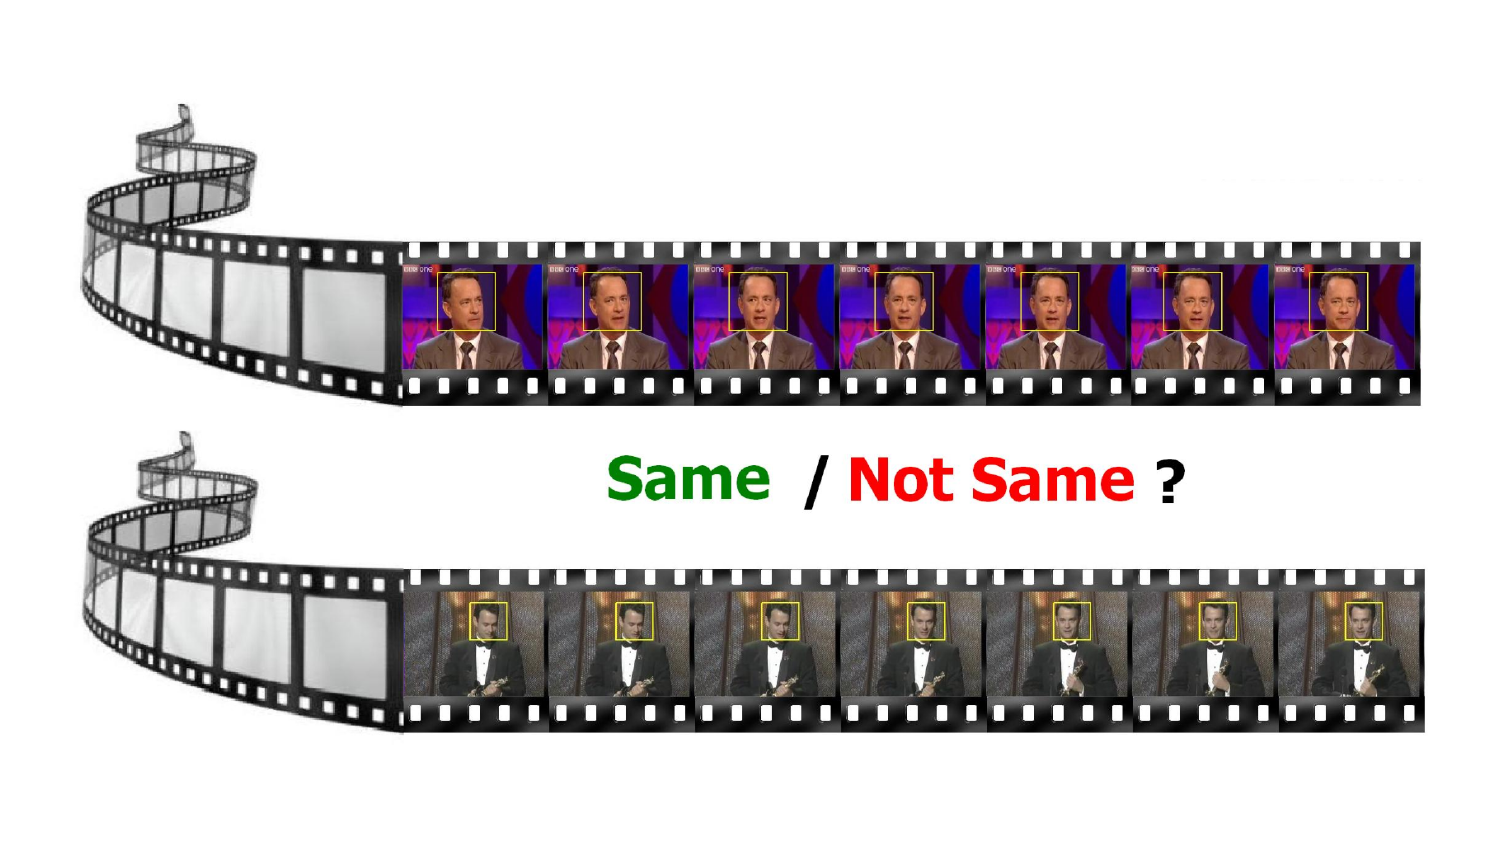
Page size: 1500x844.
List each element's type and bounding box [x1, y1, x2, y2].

picture [24, 99, 1476, 745]
